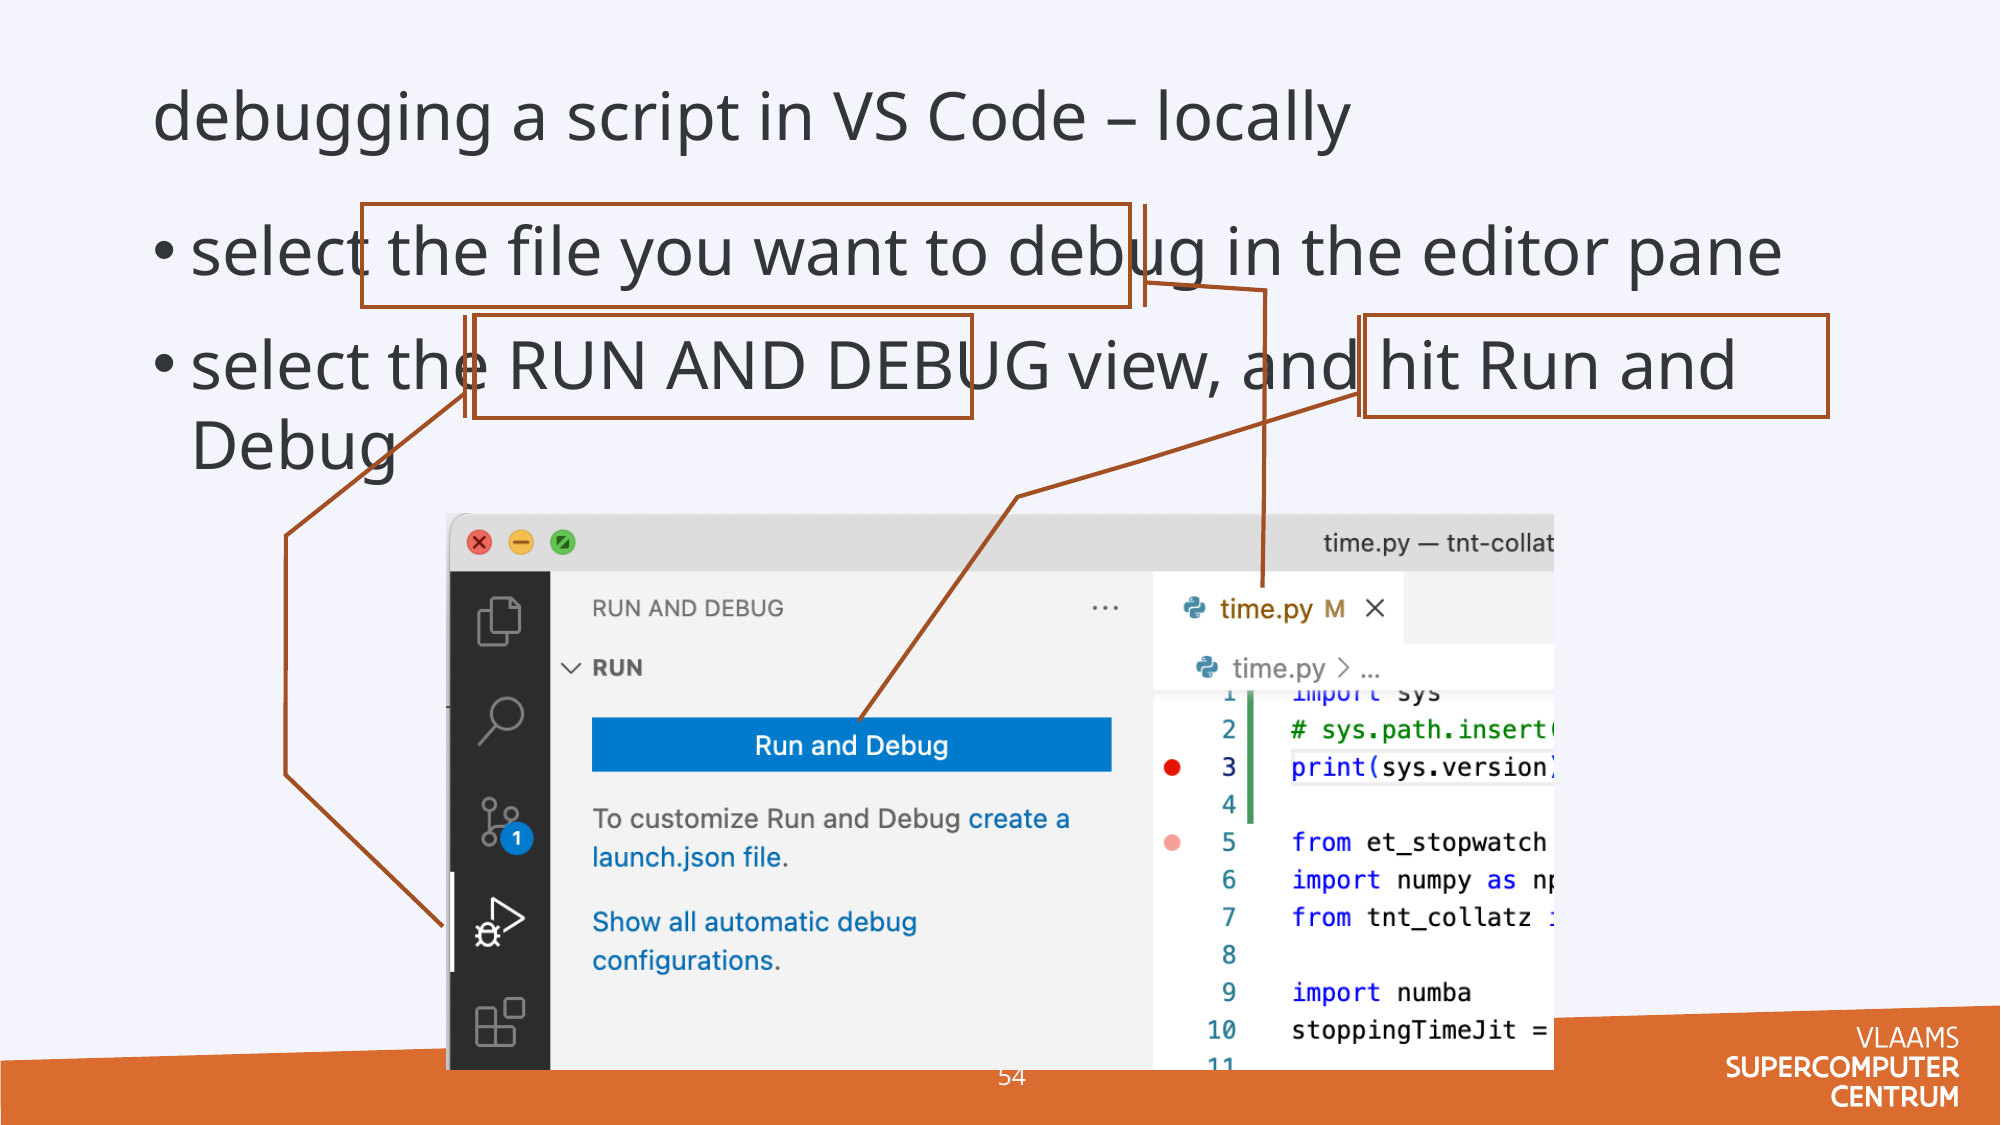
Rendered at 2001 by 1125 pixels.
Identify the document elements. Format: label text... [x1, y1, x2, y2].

slide_number 54 [958, 1070, 1042, 1108]
title debugging a script in VS Code – locally [137, 75, 1863, 178]
picture [446, 513, 1554, 1070]
text_box [474, 314, 973, 419]
text_box [361, 203, 1131, 308]
text_box [1004, 421, 1263, 513]
picture [1725, 1021, 1960, 1117]
list select the file you want to debug in the editor pane select the RUN AND DEBUG view, and hit Run and Debug [137, 201, 1863, 962]
text_box [1144, 204, 1267, 513]
text_box [1364, 314, 1829, 418]
text_box [1266, 314, 1360, 424]
text_box [284, 315, 466, 928]
